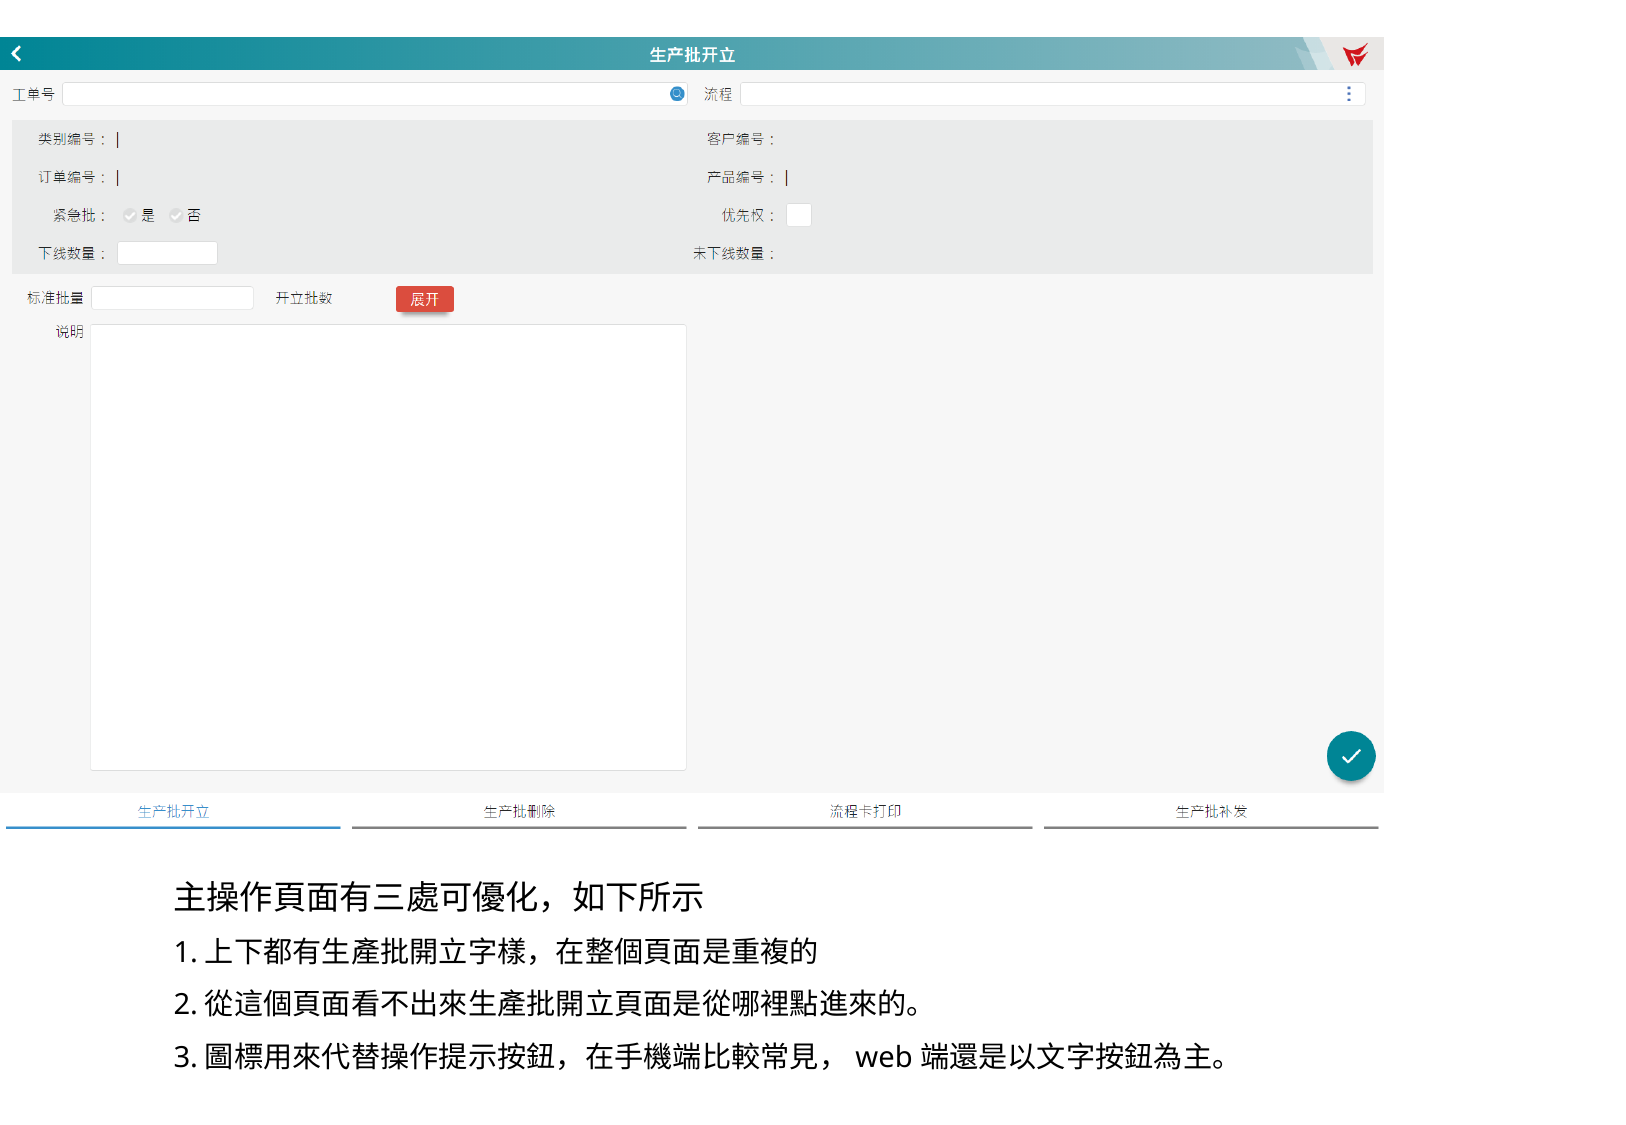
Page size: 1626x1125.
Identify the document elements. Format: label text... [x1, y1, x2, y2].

text_box 主操作頁面有三處可優化，如下所示 1.上下都有生產批開立字樣，在整個頁面是重複的 2.從這個頁面看不出來生產批開立頁面是從哪裡點進來的。 3.圖標用來代替操作提示按鈕，在手機端比較常見，web端還是以文字按鈕為主。 [158, 848, 1467, 1081]
picture [0, 37, 1384, 829]
